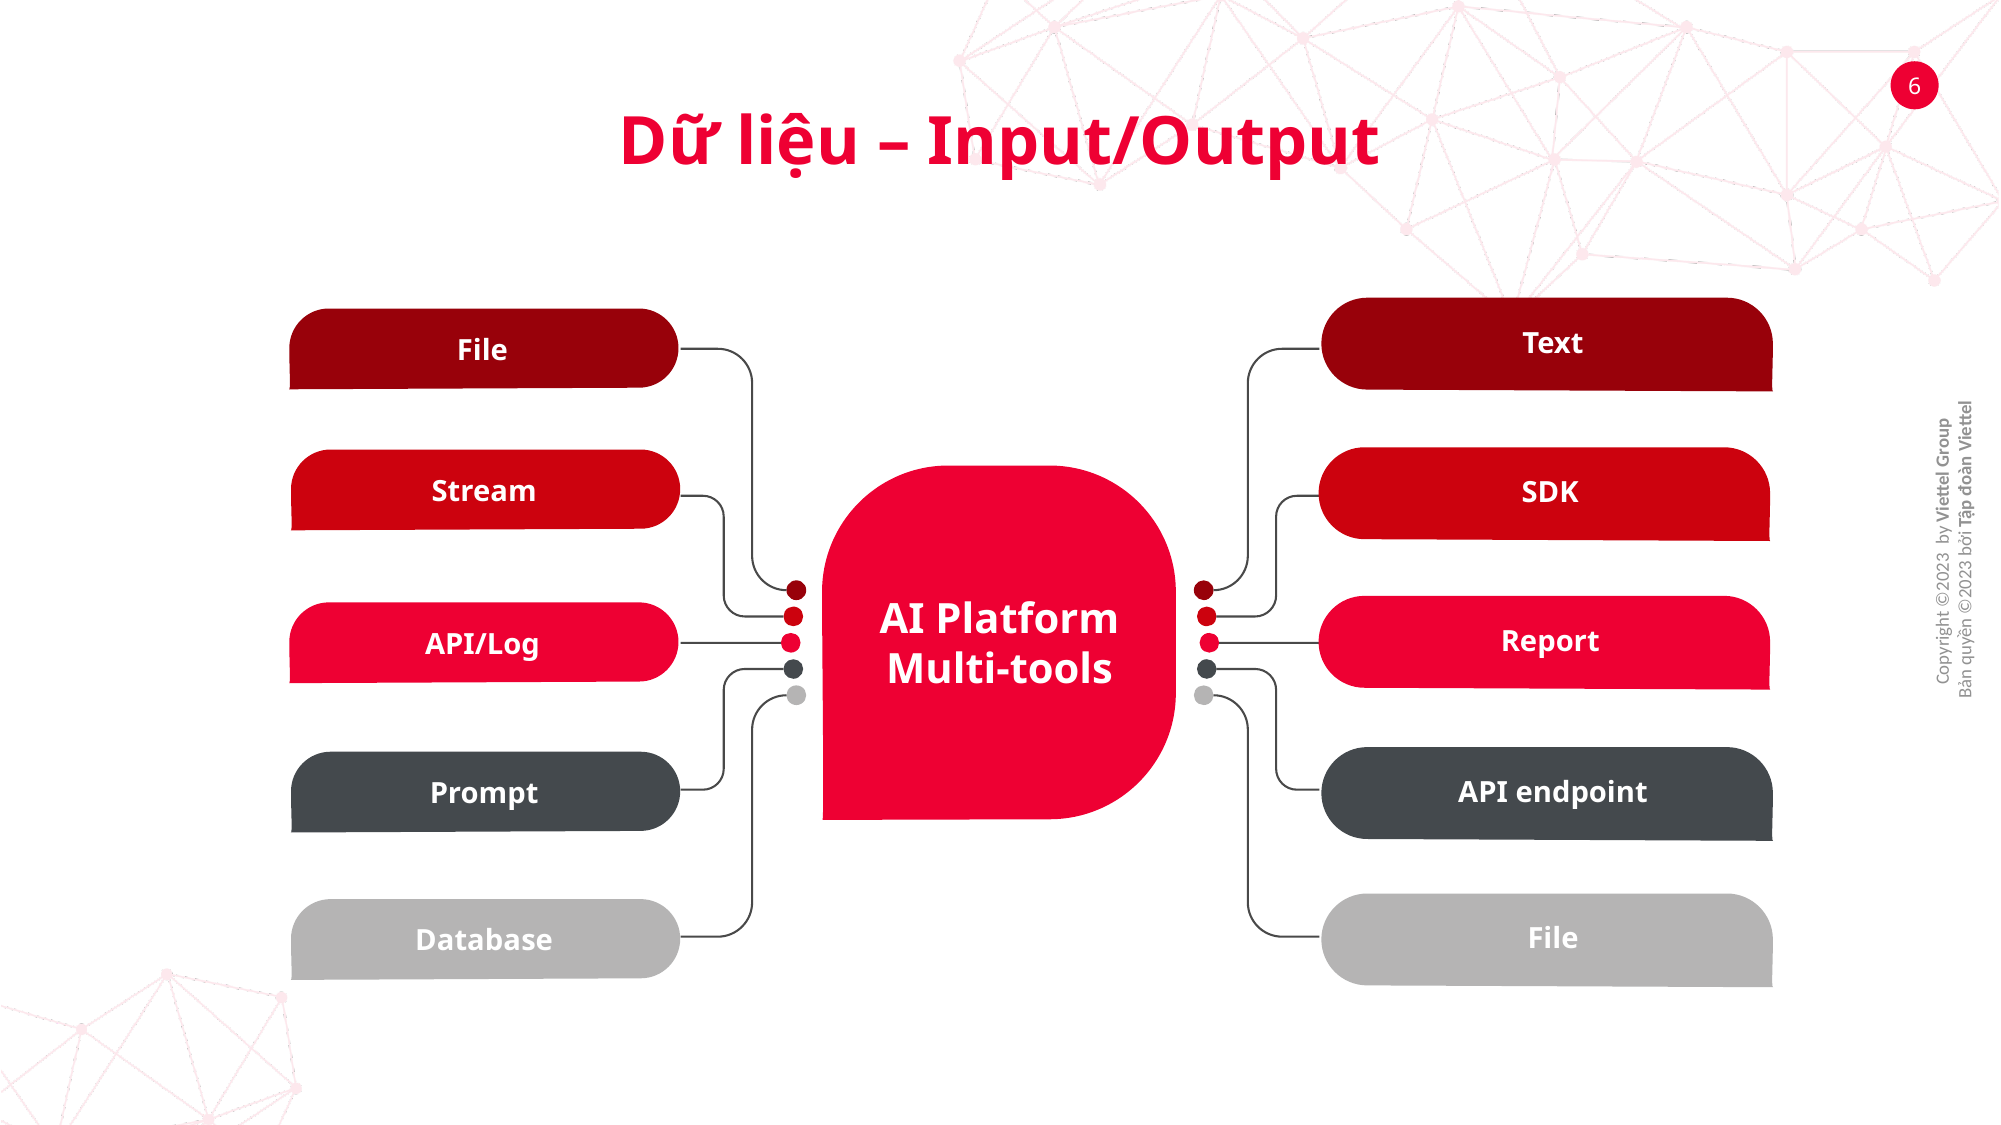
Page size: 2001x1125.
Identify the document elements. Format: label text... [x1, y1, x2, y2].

text_box API/Log [289, 624, 676, 661]
text_box [1216, 495, 1317, 617]
text_box [293, 308, 675, 331]
text_box [680, 495, 784, 617]
text_box [1196, 606, 1217, 627]
text_box [1317, 446, 1772, 543]
text_box Prompt [290, 774, 678, 810]
text_box [293, 602, 675, 624]
text_box Report [1357, 622, 1744, 658]
text_box [1318, 595, 1771, 690]
text_box [1216, 668, 1320, 790]
text_box [783, 659, 804, 679]
text_box [786, 580, 807, 601]
text_box [786, 685, 807, 706]
text_box Text [1359, 324, 1747, 360]
text_box [1199, 632, 1220, 653]
text_box [289, 367, 674, 390]
text_box [290, 957, 676, 980]
text_box [1196, 659, 1217, 679]
text_box [680, 348, 787, 591]
text_box [1321, 297, 1774, 392]
text_box [783, 606, 804, 627]
text_box [681, 695, 787, 937]
text_box [1193, 685, 1214, 706]
text_box [1321, 747, 1774, 841]
text_box [294, 449, 677, 472]
text_box [780, 632, 801, 653]
picture [1, 0, 1999, 1125]
text_box [1213, 348, 1320, 591]
text_box Database [290, 921, 678, 957]
text_box SDK [1357, 473, 1744, 509]
text_box File [289, 331, 676, 367]
text_box [681, 668, 784, 790]
text_box [1321, 893, 1774, 988]
text_box [821, 464, 1177, 821]
text_box [1213, 695, 1320, 937]
text_box [289, 661, 674, 684]
text_box Stream [290, 472, 678, 508]
text_box Dữ liệu – Input/Output [109, 97, 1891, 178]
text_box [290, 810, 676, 833]
text_box [1193, 580, 1214, 601]
text_box AI Platform Multi-tools [847, 592, 1152, 693]
text_box [295, 899, 676, 921]
text_box API endpoint [1359, 773, 1747, 809]
text_box [295, 751, 677, 774]
text_box [290, 508, 676, 531]
text_box File [1359, 919, 1747, 955]
